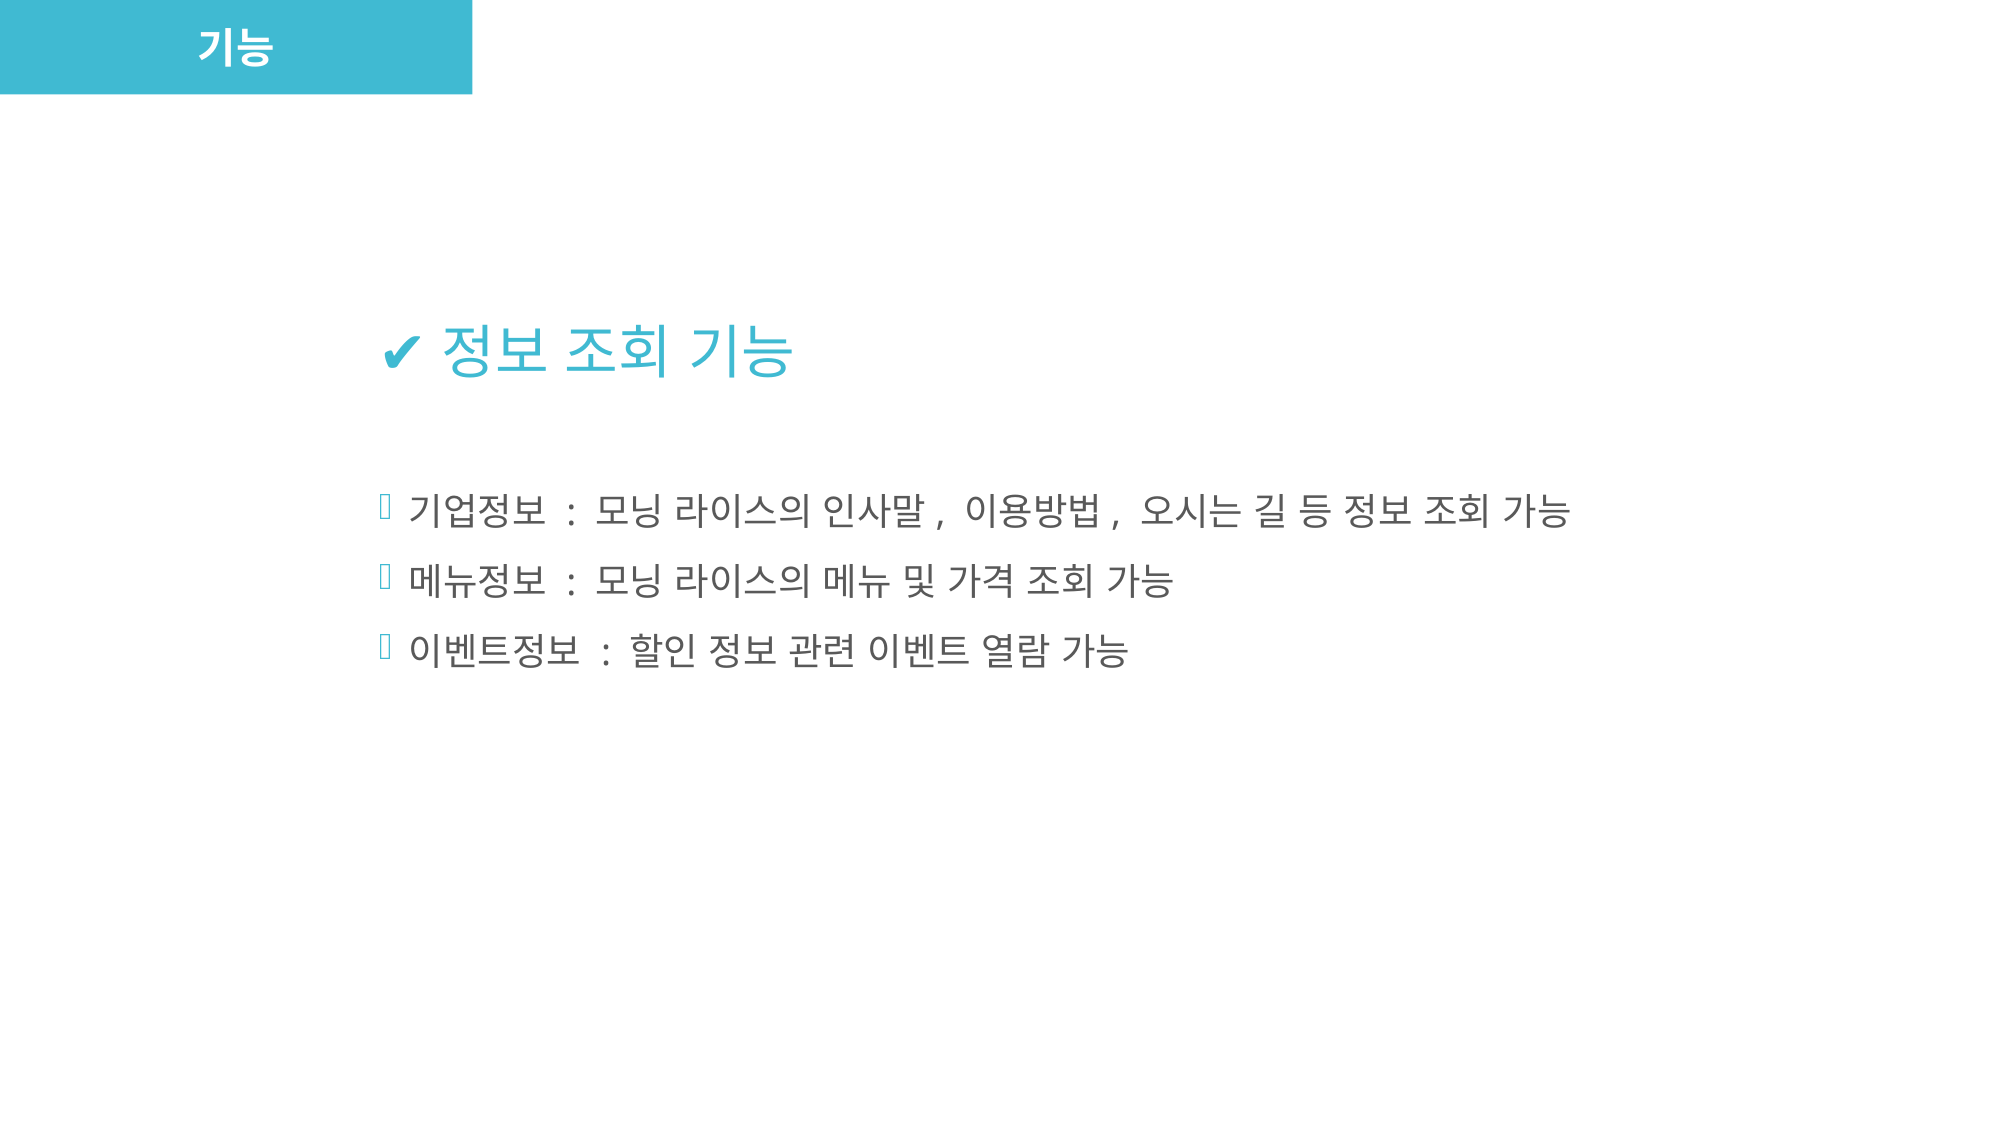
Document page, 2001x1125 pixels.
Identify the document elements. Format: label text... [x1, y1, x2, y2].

text_box 기능 [182, 14, 290, 80]
text_box [0, 0, 473, 95]
text_box ✔정보 조회 기능 기업정보 : 모닝 라이스의 인사말, 이용방법, 오시는 길 등 정보 조회 가능 메뉴정보 : 모닝 라이스의 메뉴 및 가격 조회 가능 이벤트정보 : 할인 정보 관련 이벤트 열람 가능 [364, 308, 1690, 752]
